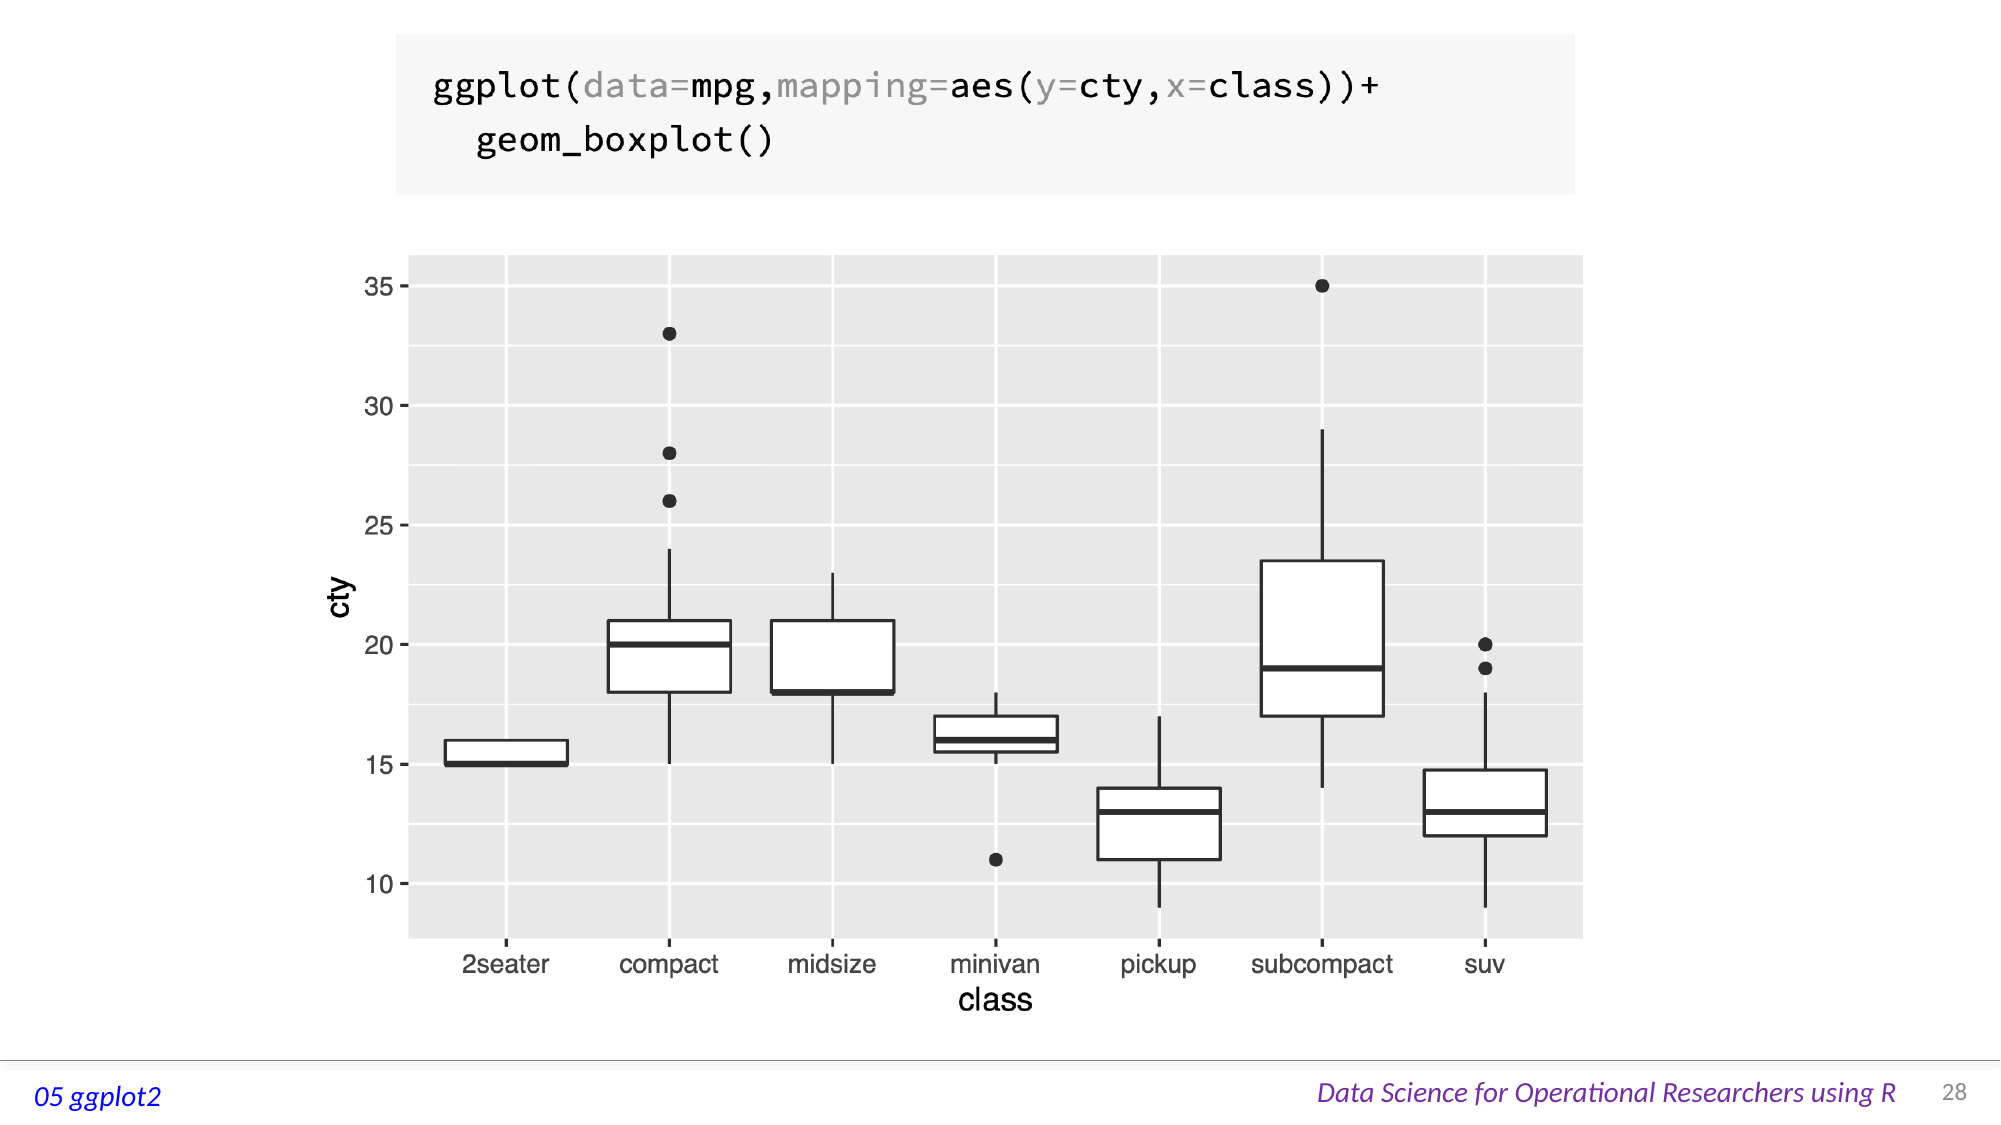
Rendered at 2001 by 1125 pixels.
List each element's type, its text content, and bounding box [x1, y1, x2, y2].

picture [392, 29, 1576, 199]
picture [299, 239, 1604, 1036]
slide_number 28 [1899, 1060, 1983, 1120]
